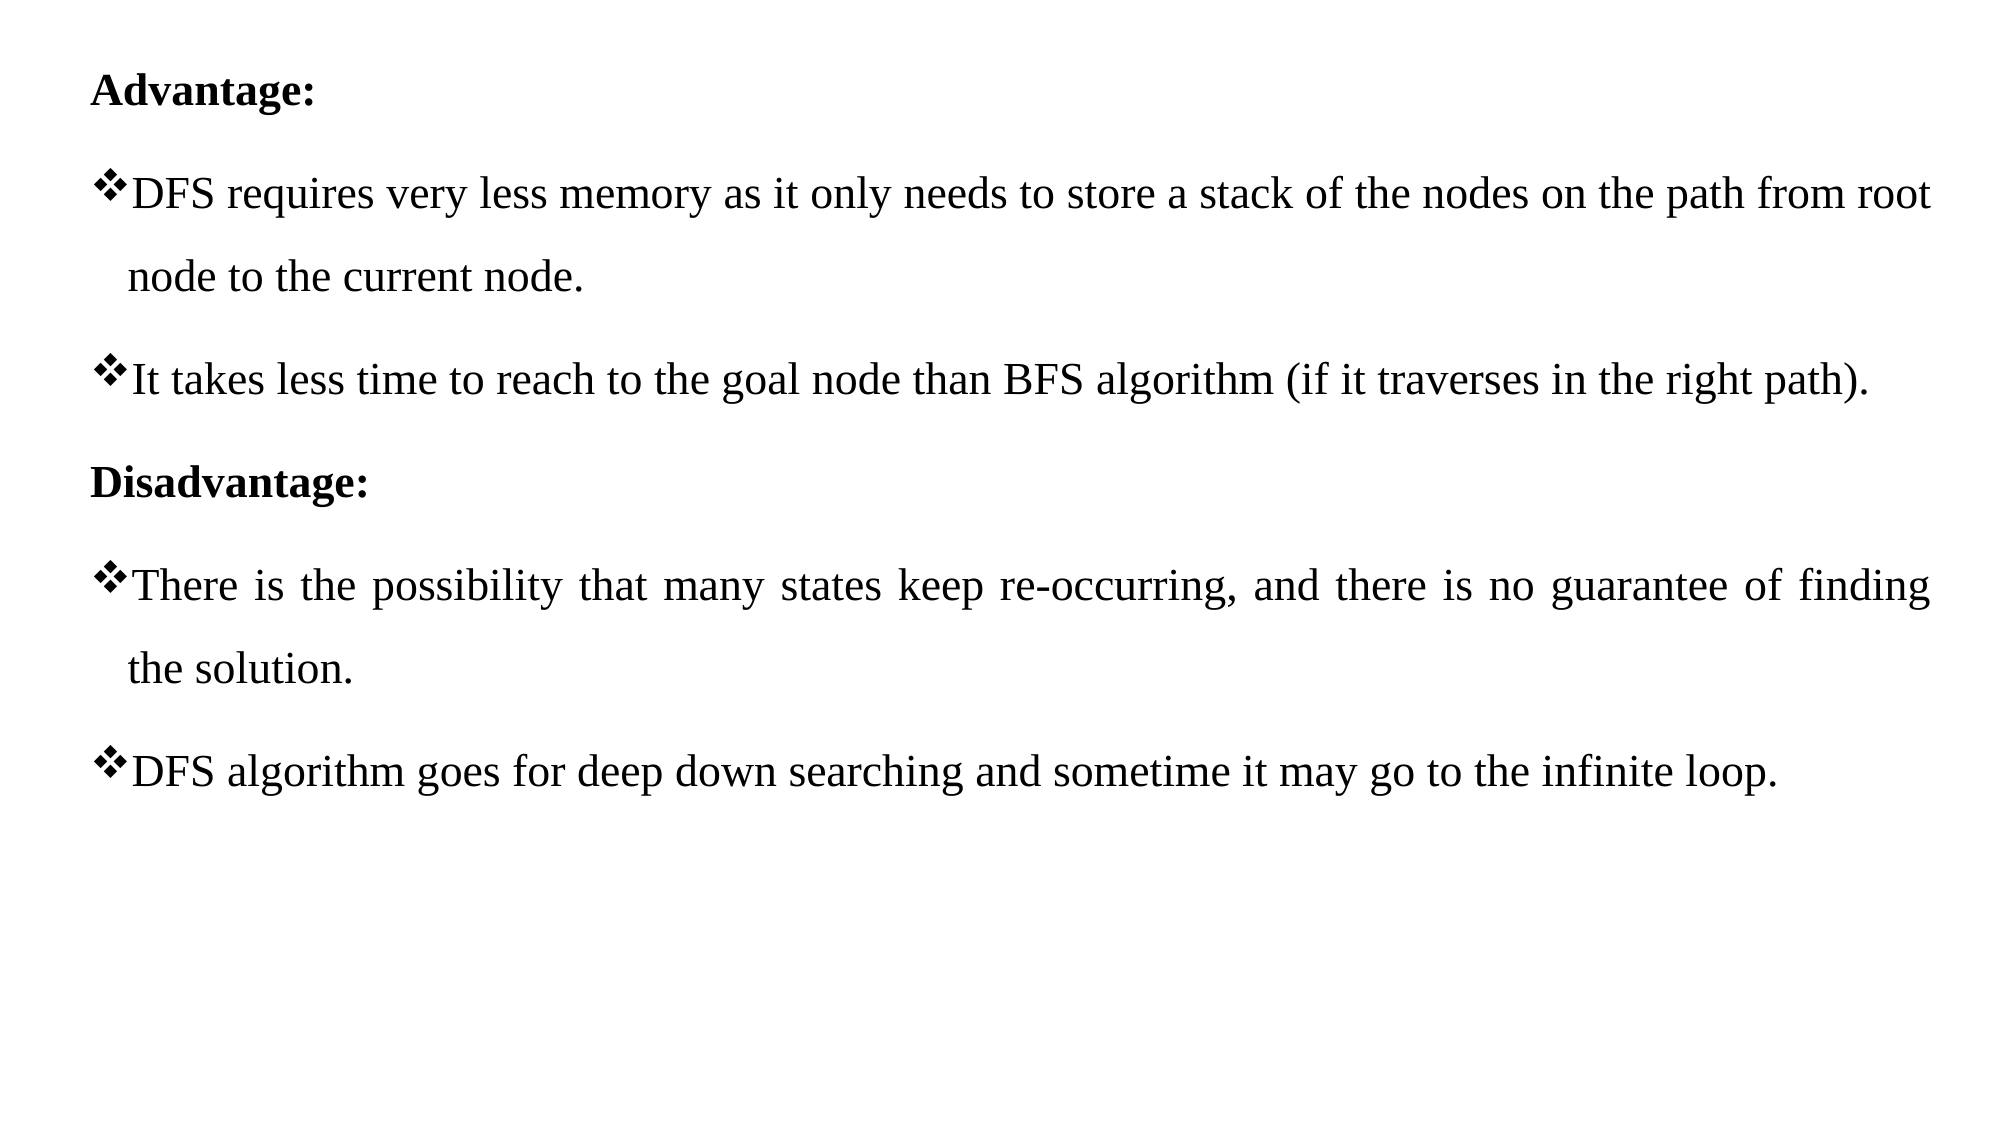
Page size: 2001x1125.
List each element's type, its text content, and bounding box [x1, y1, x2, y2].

list Advantage: DFS requires very less memory as it only needs to store a stack of the nodes on the path from root node to the current node. It takes less time to reach to the goal node than BFS algorithm (if it traverses in the right path). Disadvantage: There is the possibility that many states keep re-occurring, and there is no guarantee of finding the solution. DFS algorithm goes for deep down searching and sometime it may go to the infinite loop. [75, 52, 1948, 1048]
